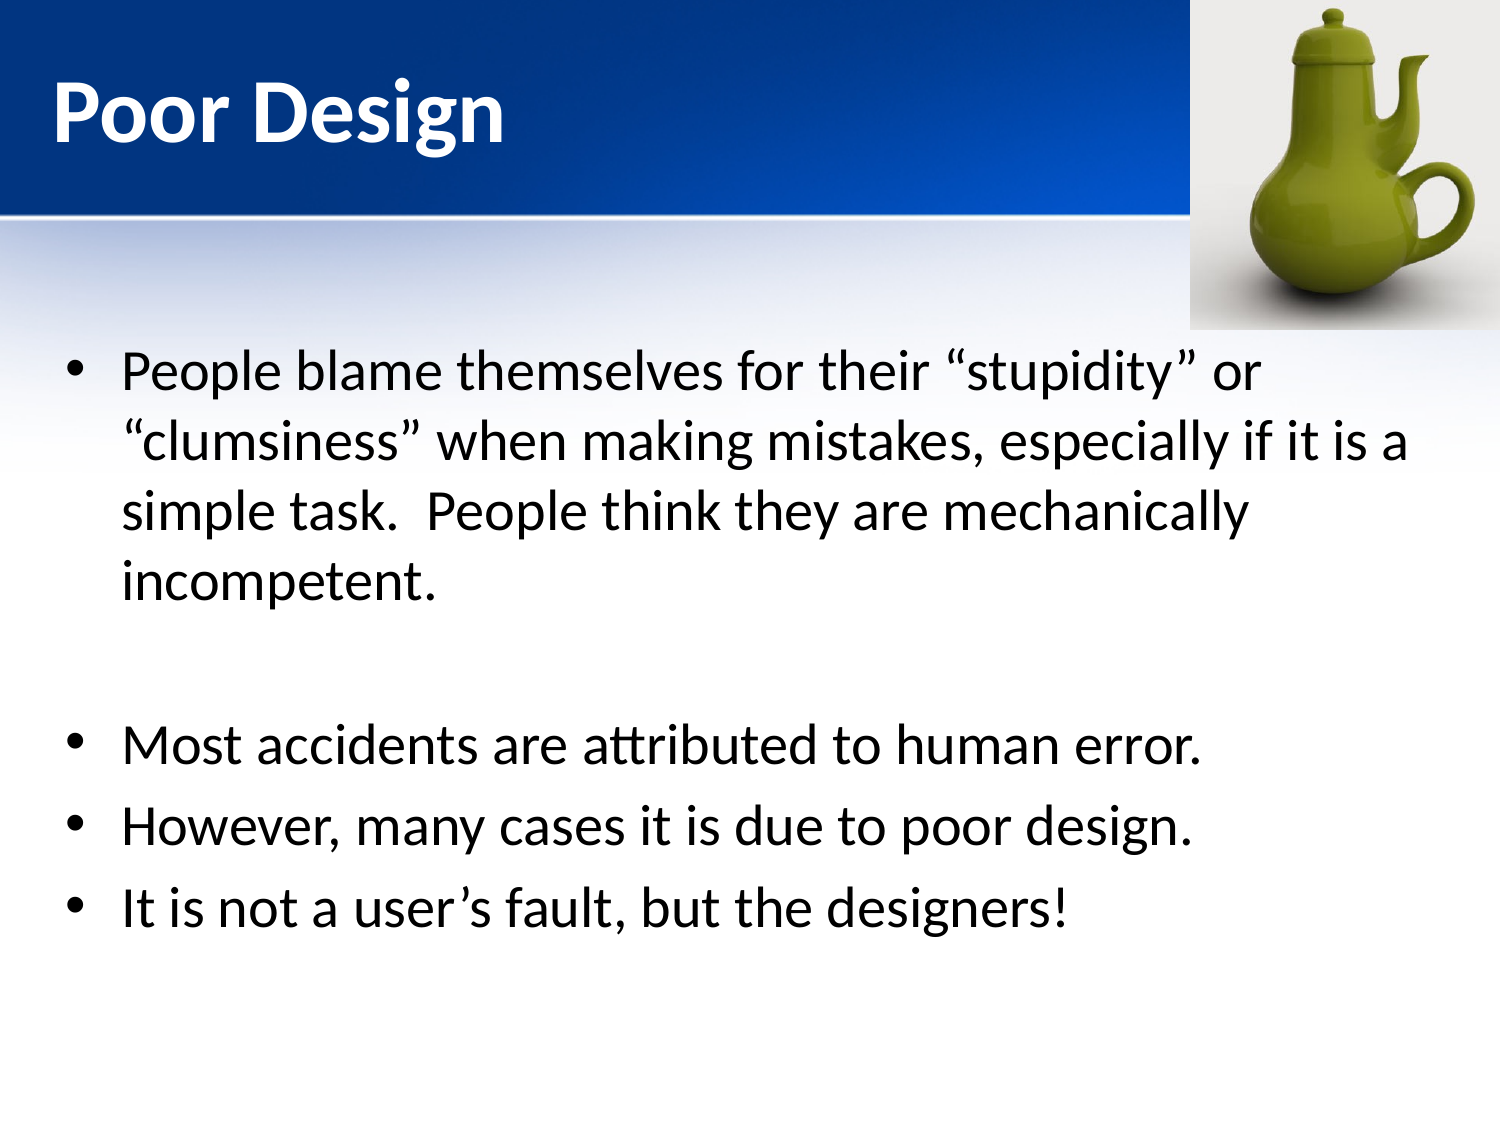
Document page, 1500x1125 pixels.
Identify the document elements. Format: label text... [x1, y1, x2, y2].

list People blame themselves for their “stupidity” or “clumsiness” when making mistakes, especially if it is a simple task. People think they are mechanically incompetent. Most accidents are attributed to human error. However, many cases it is due to poor design. It is not a user’s fault, but the designers! [50, 324, 1475, 1125]
title Poor Design [37, 12, 1185, 200]
picture [0, 0, 1500, 1125]
